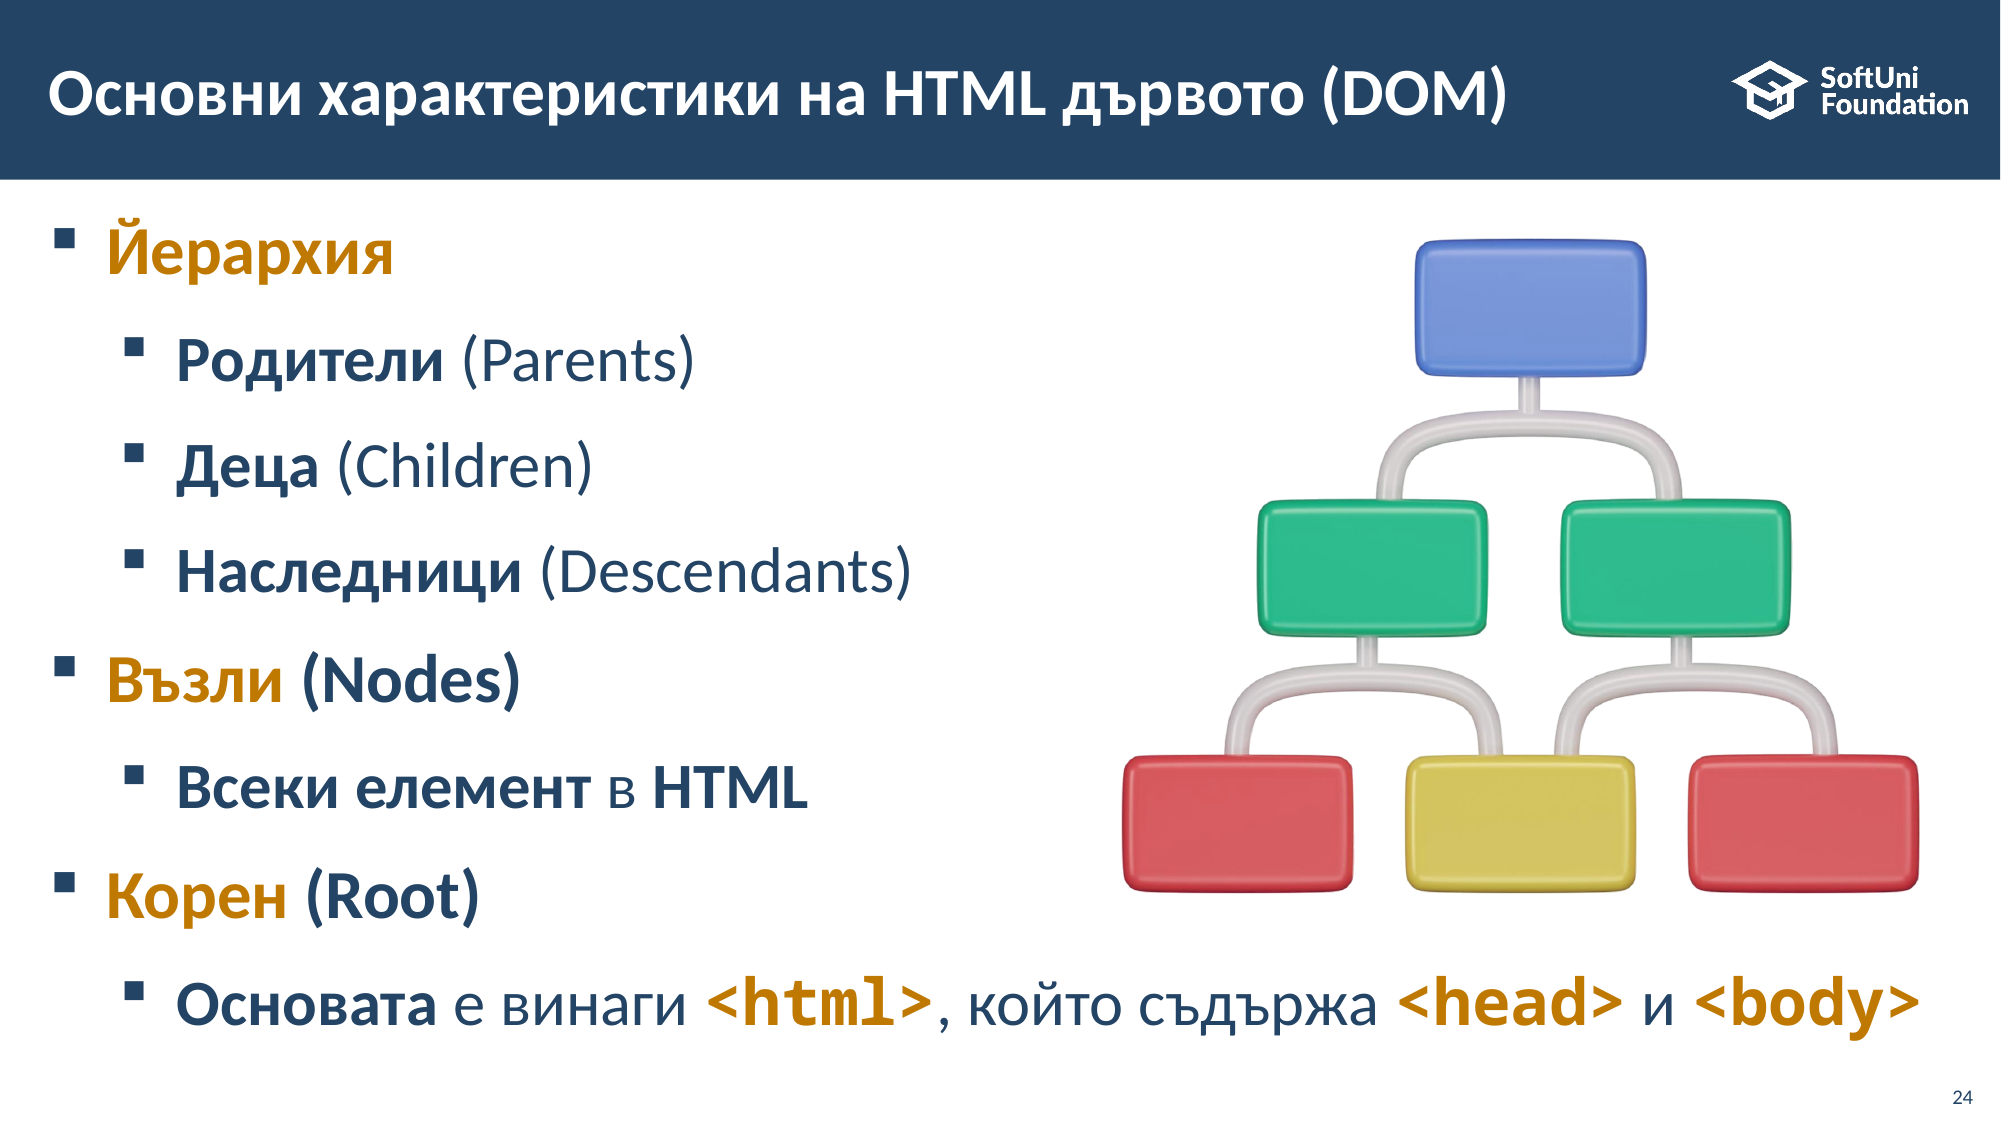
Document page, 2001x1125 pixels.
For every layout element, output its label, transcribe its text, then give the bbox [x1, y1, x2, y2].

title Основни характеристики на HTML дървото (DOM) [31, 16, 1716, 162]
list Йерархия Родители (Parents) Деца (Children) Наследници (Descendants) Възли (Nodes) Всеки елемент в HTML Корен (Root) Основата е винаги <html>, който съдържа <head> и <body> [31, 196, 1970, 1104]
slide_number 24 [1927, 1067, 1989, 1117]
picture [1731, 60, 1968, 120]
picture [1108, 221, 1929, 904]
